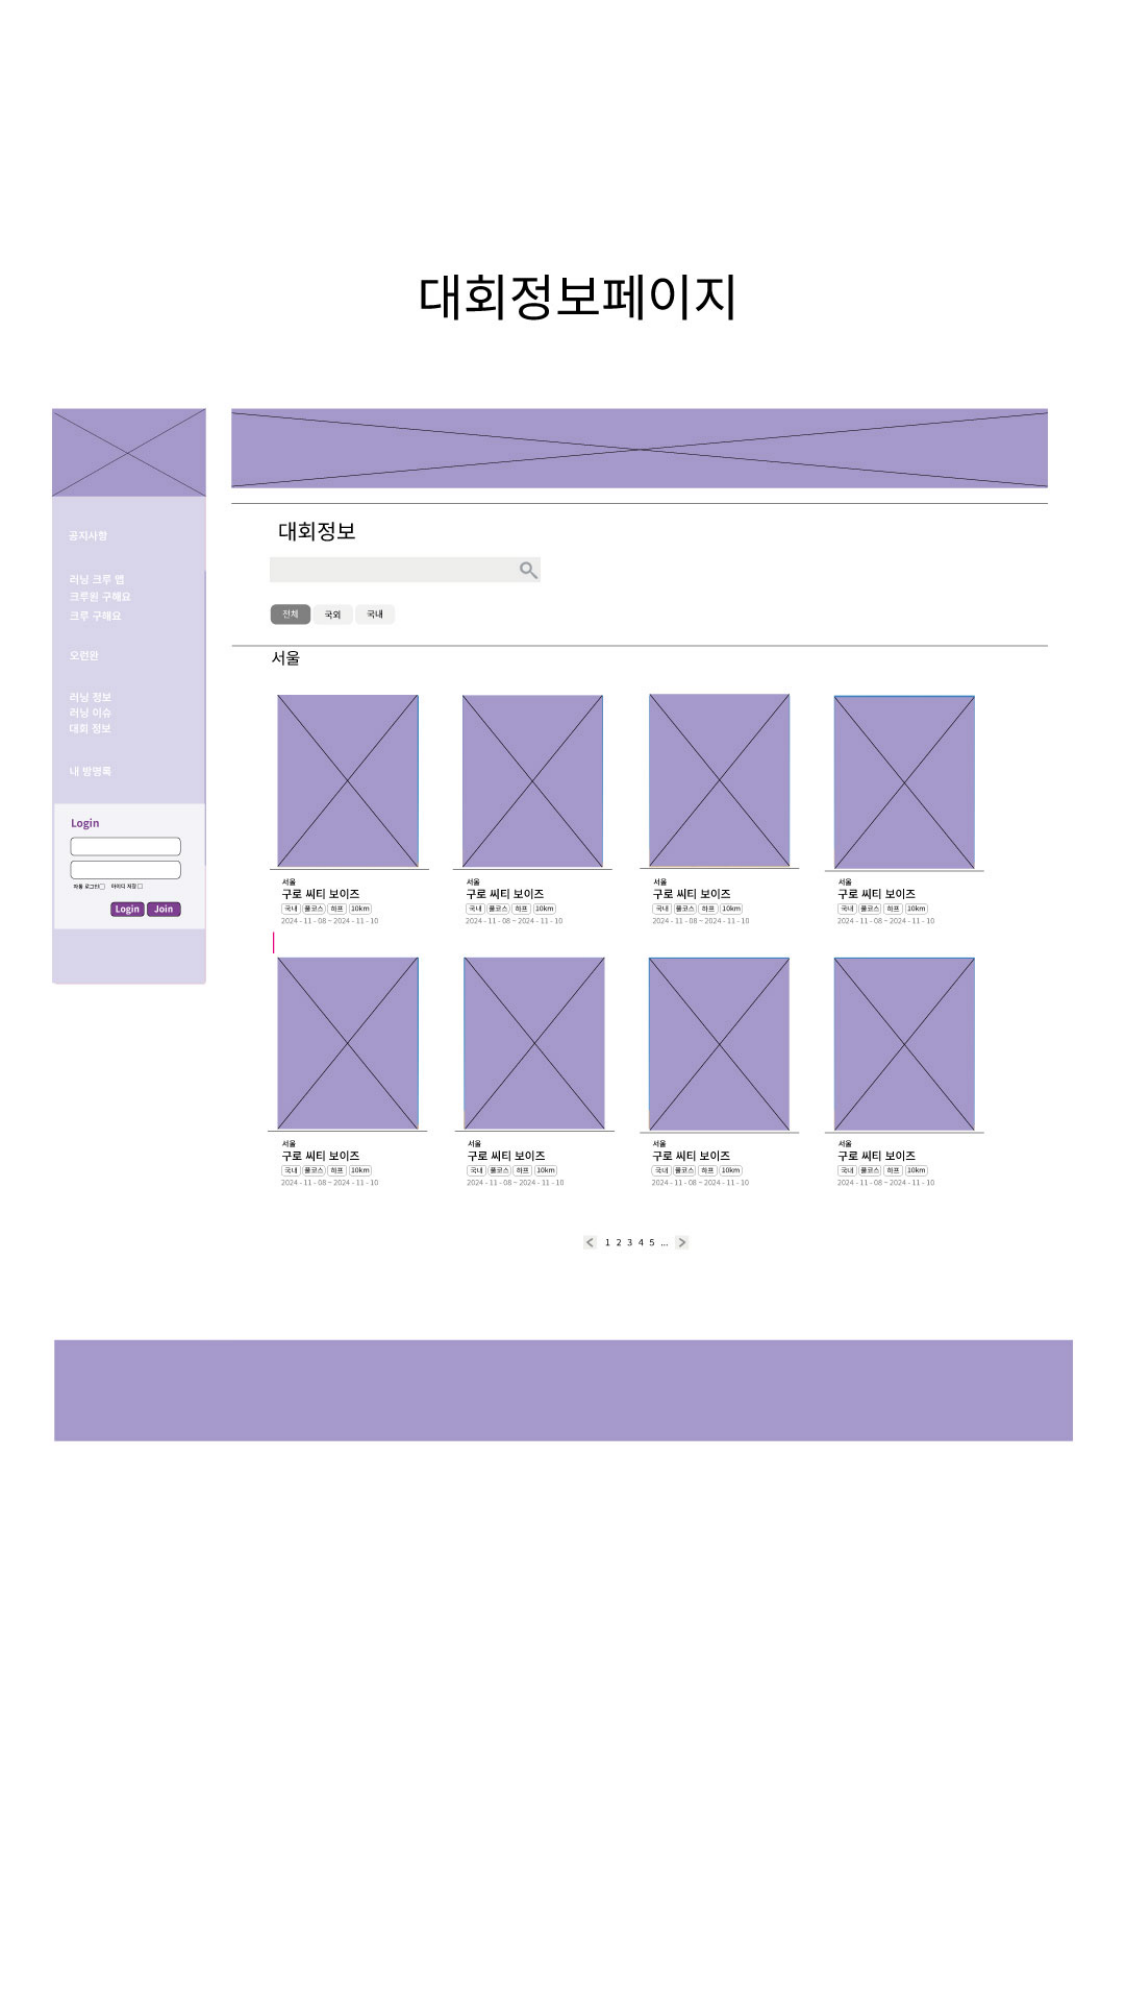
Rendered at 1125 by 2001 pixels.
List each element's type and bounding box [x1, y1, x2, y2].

picture [0, 186, 1125, 1529]
